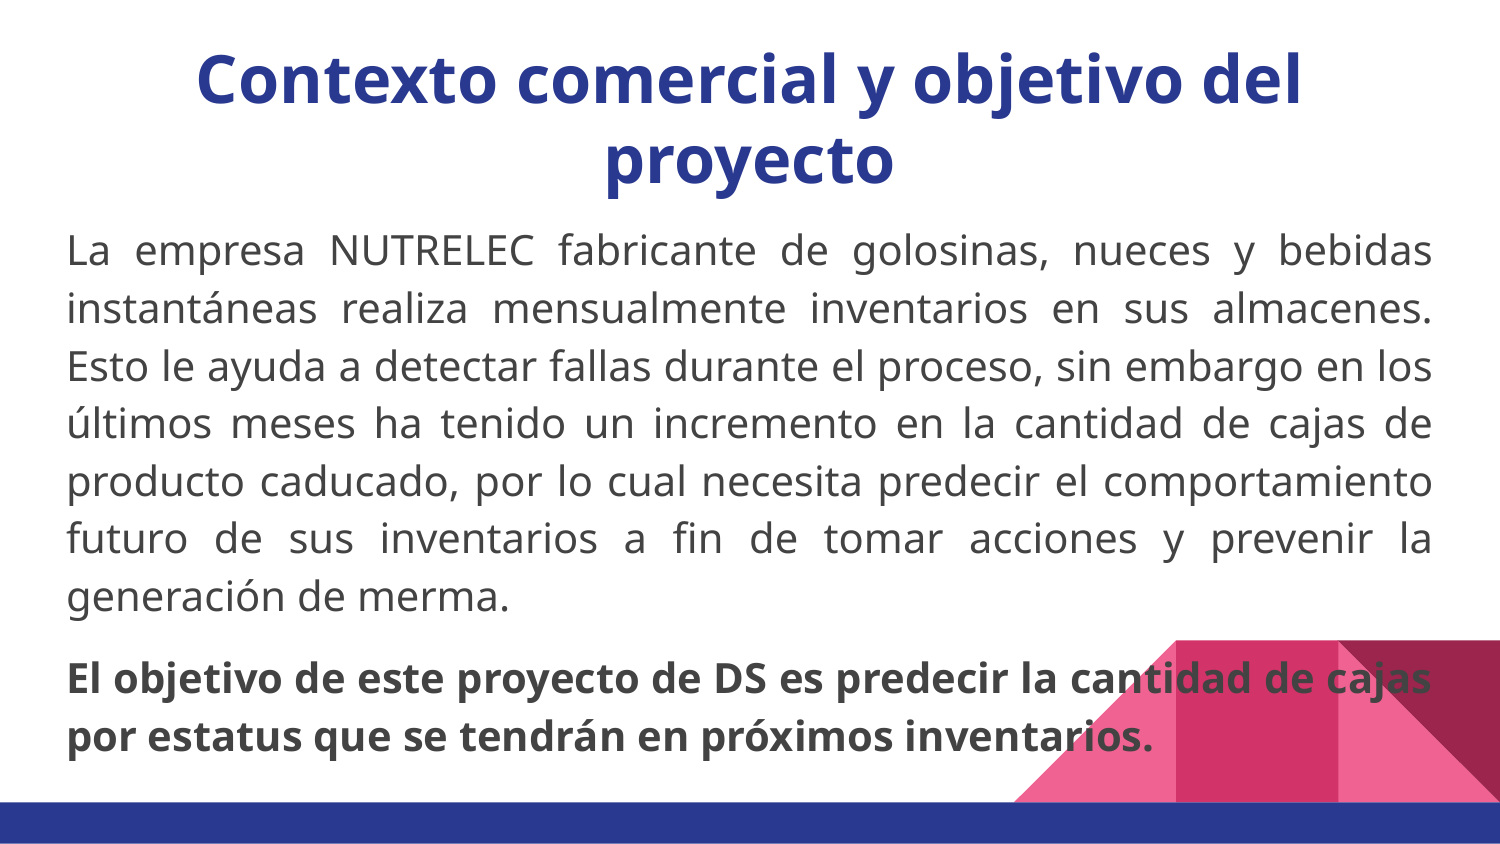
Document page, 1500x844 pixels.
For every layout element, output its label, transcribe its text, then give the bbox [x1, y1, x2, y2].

title Contexto comercial y objetivo del proyecto [51, 67, 1449, 167]
list La empresa NUTRELEC fabricante de golosinas, nueces y bebidas instantáneas realiza mensualmente inventarios en sus almacenes. Esto le ayuda a detectar fallas durante el proceso, sin embargo en los últimos meses ha tenido un incremento en la cantidad de cajas de producto caducado, por lo cual necesita predecir el comportamiento futuro de sus inventarios a fin de tomar acciones y prevenir la generación de merma. El objetivo de este proyecto de DS es predecir la cantidad de cajas por estatus que se tendrán en próximos inventarios. [51, 201, 1449, 750]
